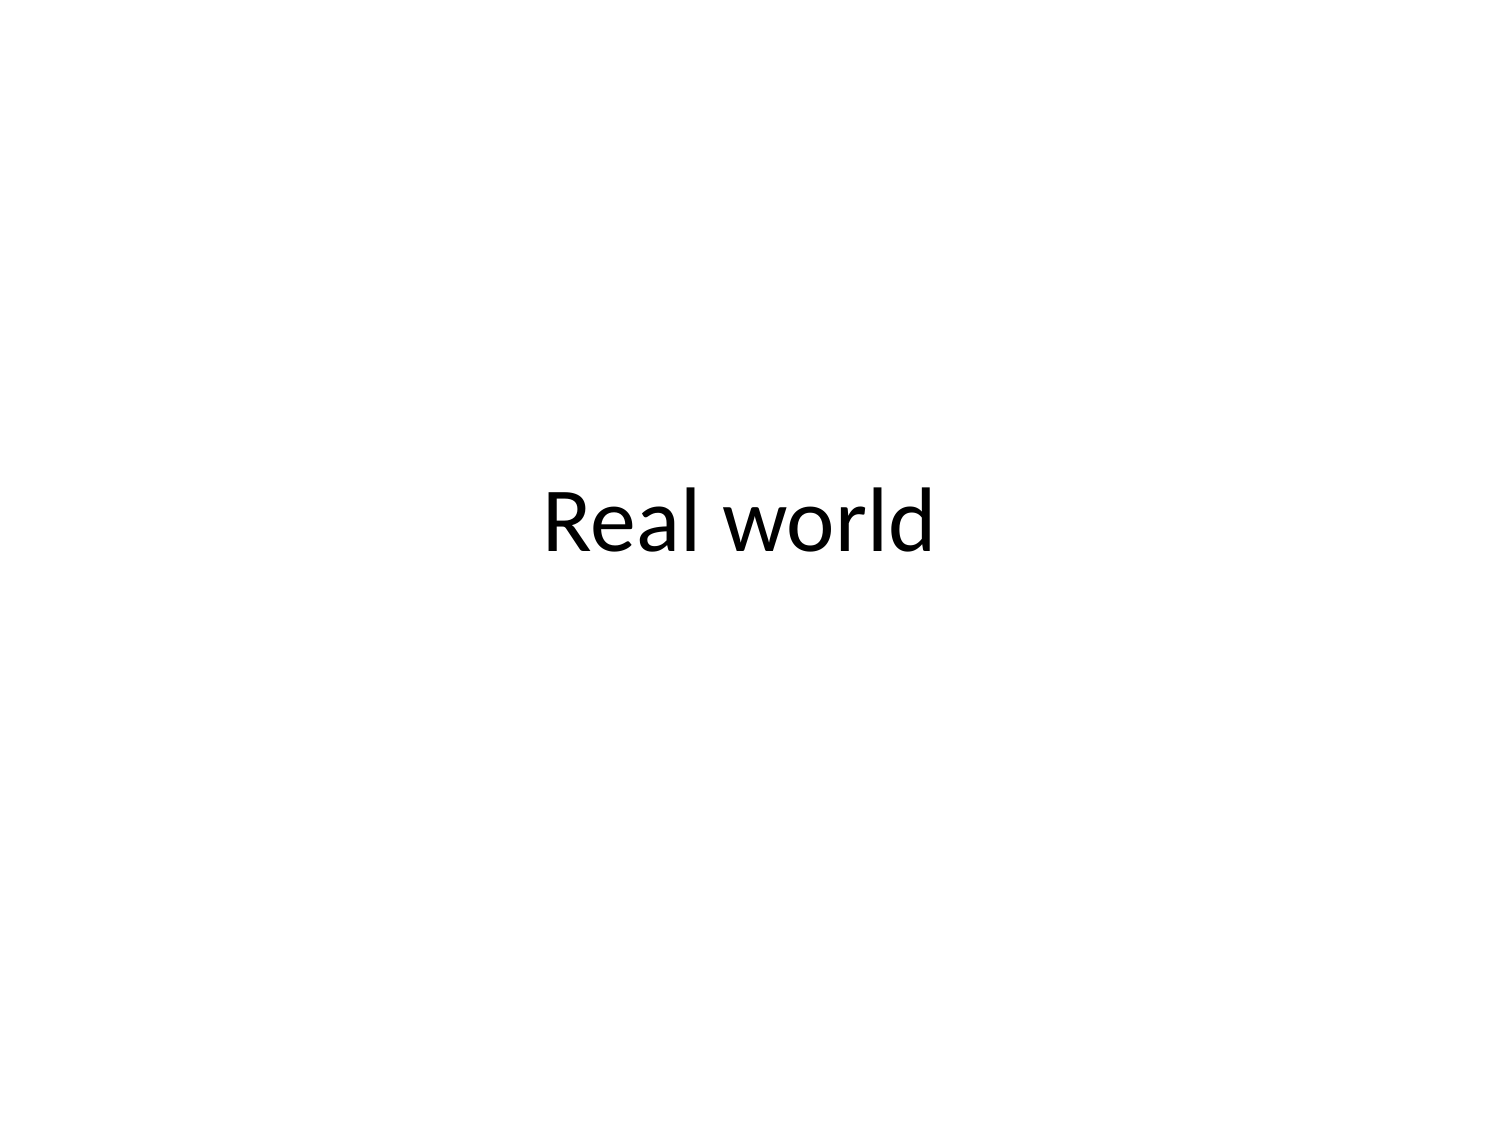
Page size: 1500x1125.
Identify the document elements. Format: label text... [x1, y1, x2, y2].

title Real world [64, 420, 1415, 609]
